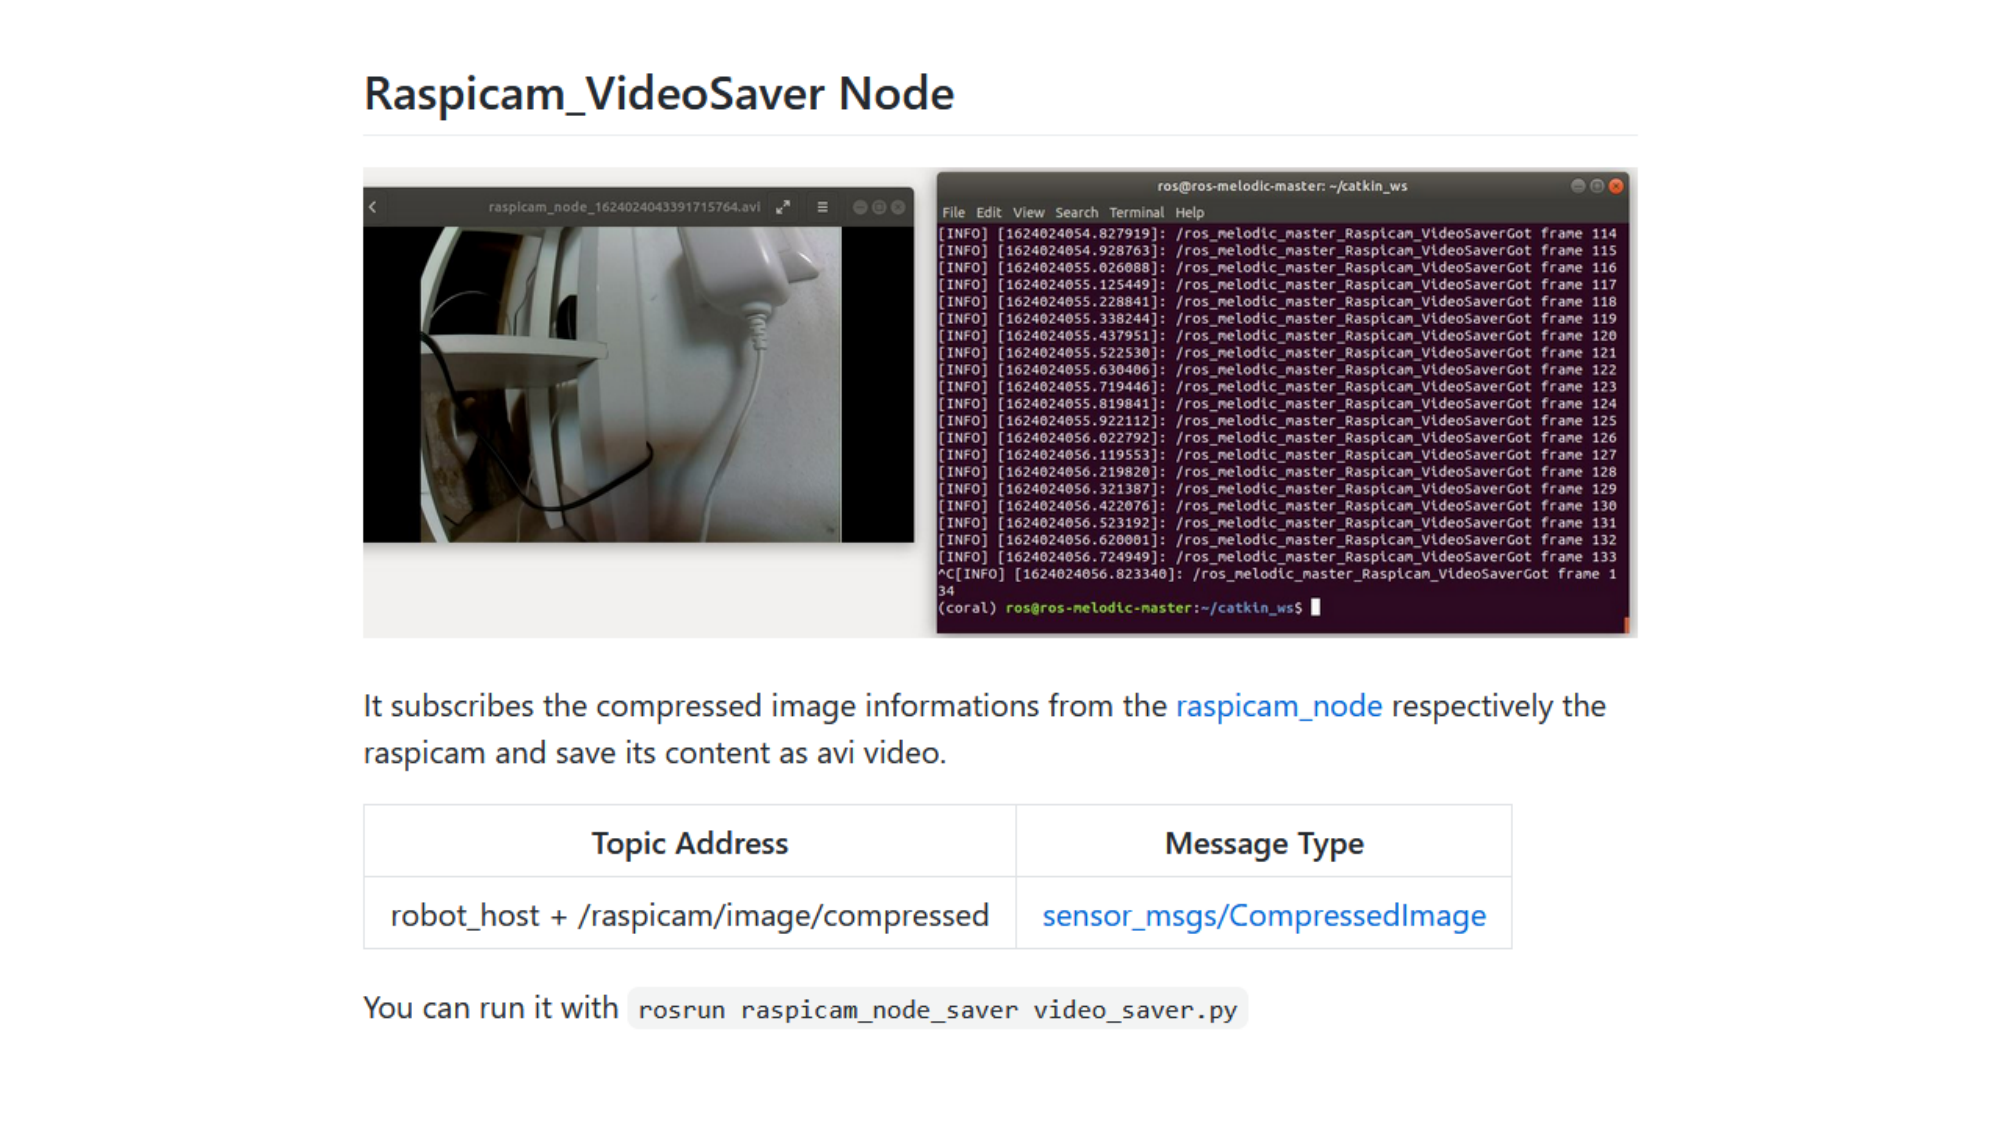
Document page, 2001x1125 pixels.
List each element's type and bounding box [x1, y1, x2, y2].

picture [340, 69, 1660, 1056]
